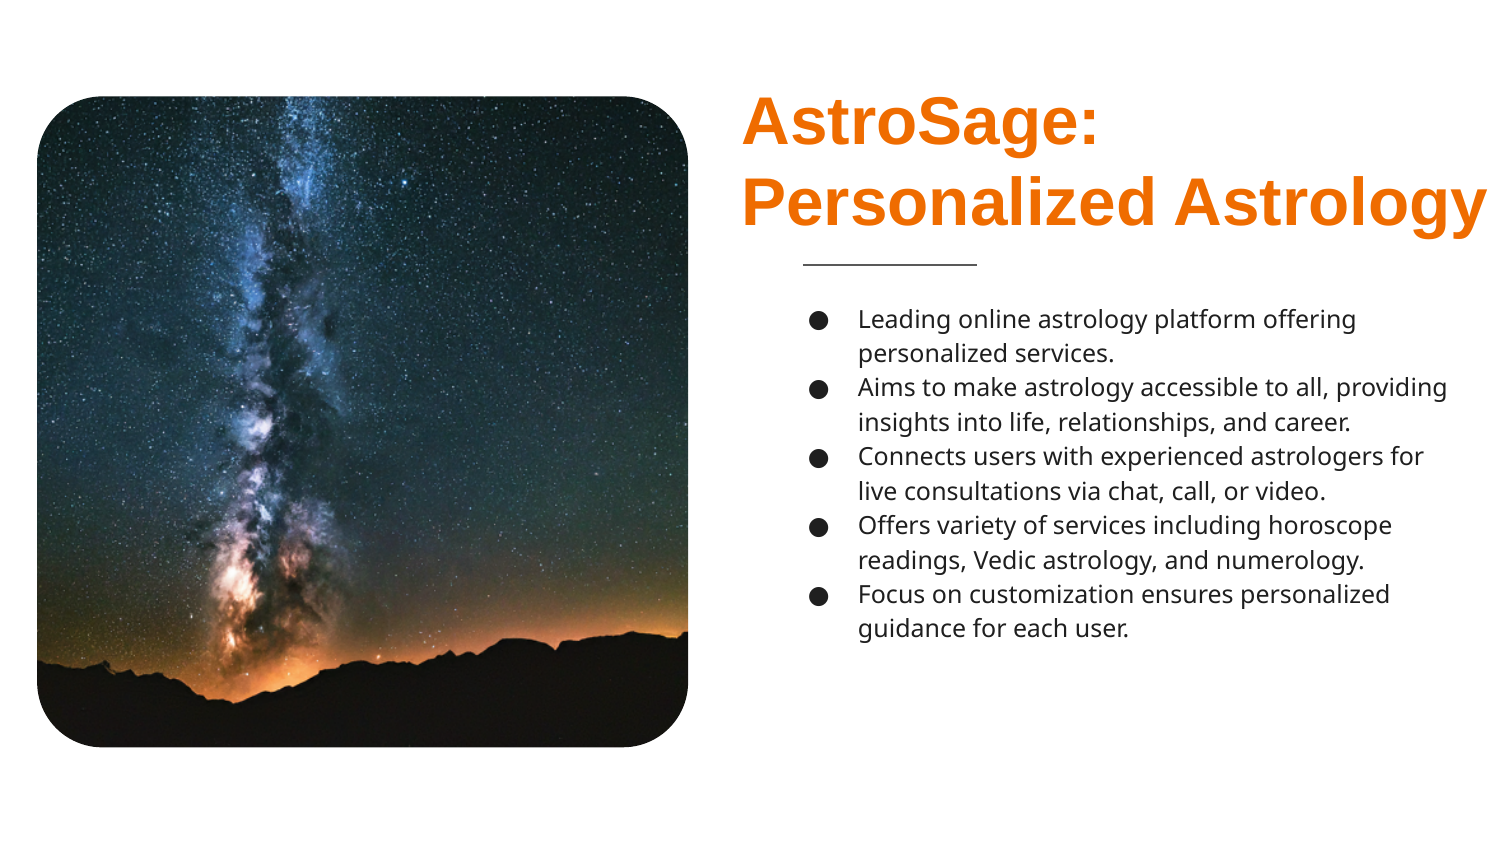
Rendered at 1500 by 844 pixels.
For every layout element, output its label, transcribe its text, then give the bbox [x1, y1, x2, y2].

title AstroSage: Personalized Astrology [741, 59, 1494, 239]
picture [36, 96, 689, 748]
list Leading online astrology platform offering personalized services. Aims to make astrology accessible to all, providing insights into life, relationships, and career. Connects users with experienced astrologers for live consultations via chat, call, or video. Offers variety of services including horoscope readings, Vedic astrology, and numerology. Focus on customization ensures personalized guidance for each user. [783, 298, 1453, 757]
